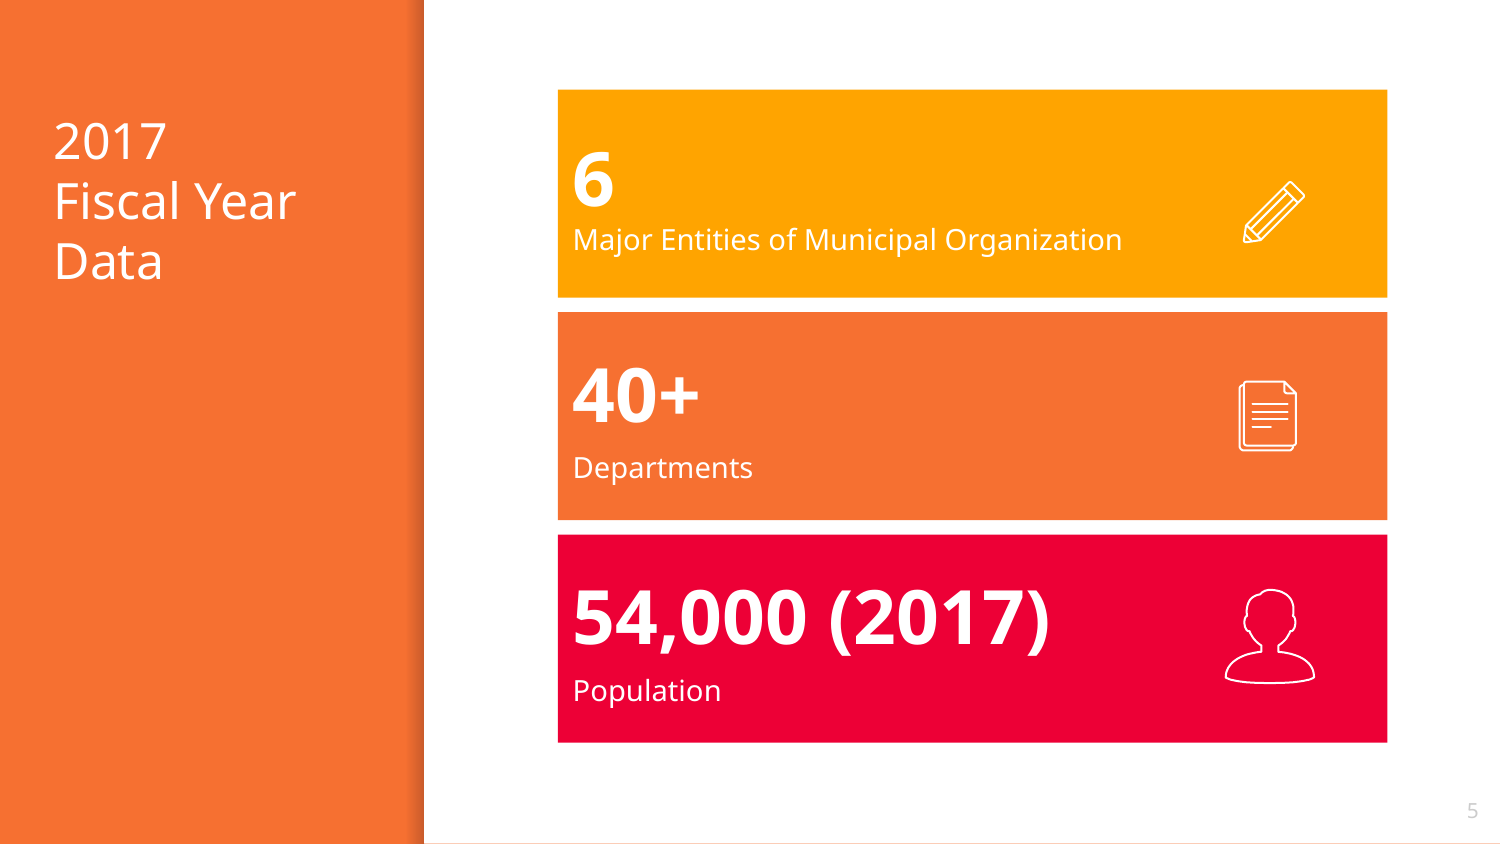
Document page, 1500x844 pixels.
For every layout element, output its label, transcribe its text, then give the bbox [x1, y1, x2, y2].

title 2017 Fiscal Year Data [38, 94, 375, 748]
title 6 Major Entities of Municipal Organization [557, 89, 1388, 298]
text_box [1243, 181, 1305, 243]
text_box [1239, 381, 1297, 451]
slide_number 5 [1403, 779, 1494, 844]
title 40+ Departments [557, 312, 1388, 521]
title 54,000 (2017) Population [557, 534, 1388, 743]
